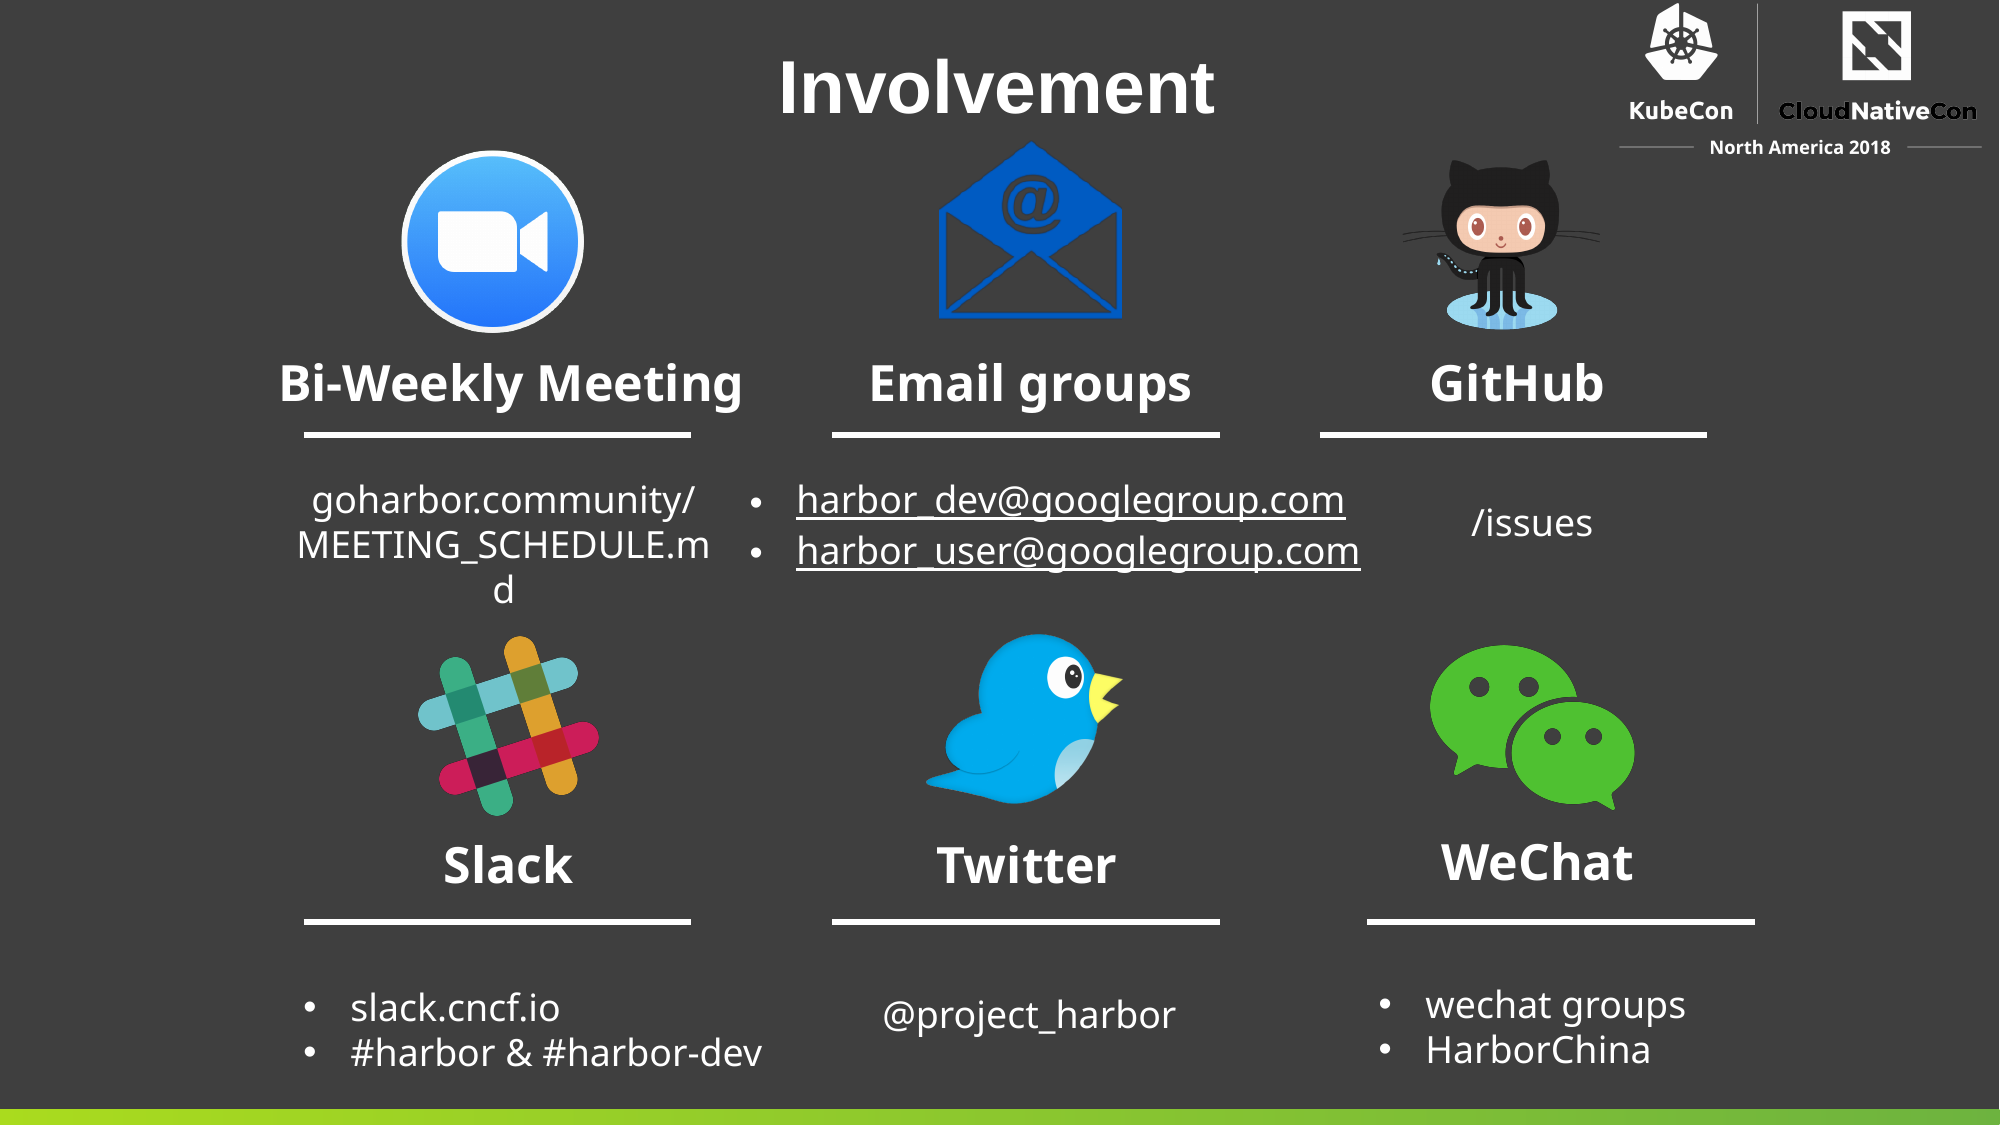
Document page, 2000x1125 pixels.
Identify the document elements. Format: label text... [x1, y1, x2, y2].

picture [911, 611, 1141, 842]
text_box WeChat [1426, 823, 1650, 898]
text_box goharbor.community/MEETING_SCHEDULE.md [273, 469, 734, 619]
title Involvement [95, 67, 1900, 131]
picture [1423, 634, 1642, 821]
text_box slack.cncf.io #harbor & #harbor-dev [288, 976, 778, 1082]
text_box Slack [428, 825, 589, 901]
picture [418, 636, 599, 816]
picture [939, 138, 1122, 321]
text_box @project_harbor [867, 983, 1192, 1044]
text_box Email groups [853, 343, 1208, 419]
text_box wechat groups HarborChina [1363, 973, 1702, 1124]
text_box Bi-Weekly Meeting [263, 343, 760, 419]
picture [395, 144, 590, 339]
text_box GitHub [1415, 343, 1621, 419]
text_box Twitter [921, 850, 1133, 901]
text_box /issues [1456, 491, 1609, 552]
picture [1395, 157, 1607, 333]
text_box harbor_dev@googlegroup.com harbor_user@googlegroup.com [734, 469, 1376, 586]
